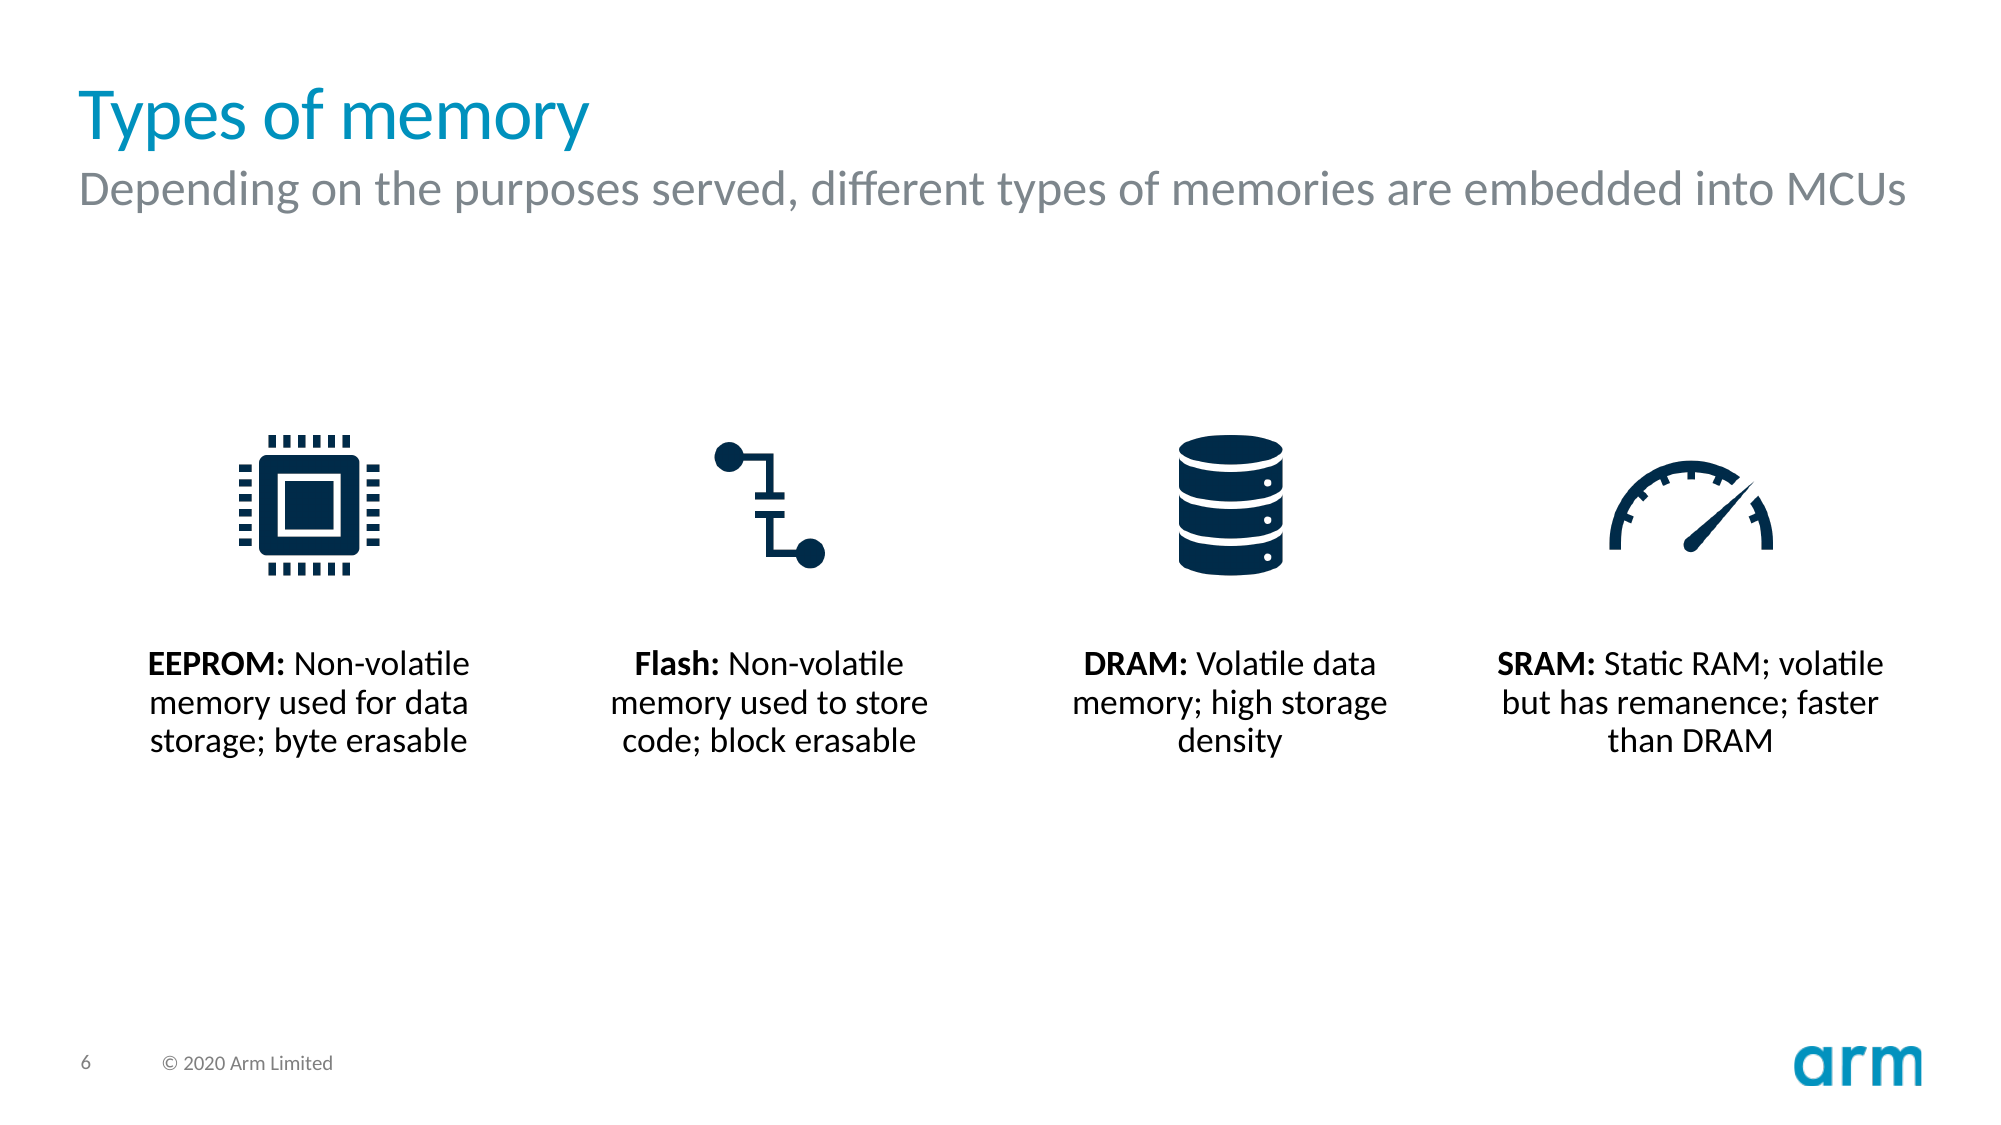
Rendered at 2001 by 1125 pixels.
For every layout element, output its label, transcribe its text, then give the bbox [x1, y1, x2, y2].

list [78, 254, 1922, 926]
title Types of memory [78, 78, 1922, 162]
list Depending on the purposes served, different types of memories are embedded into MCUs [78, 162, 1922, 220]
